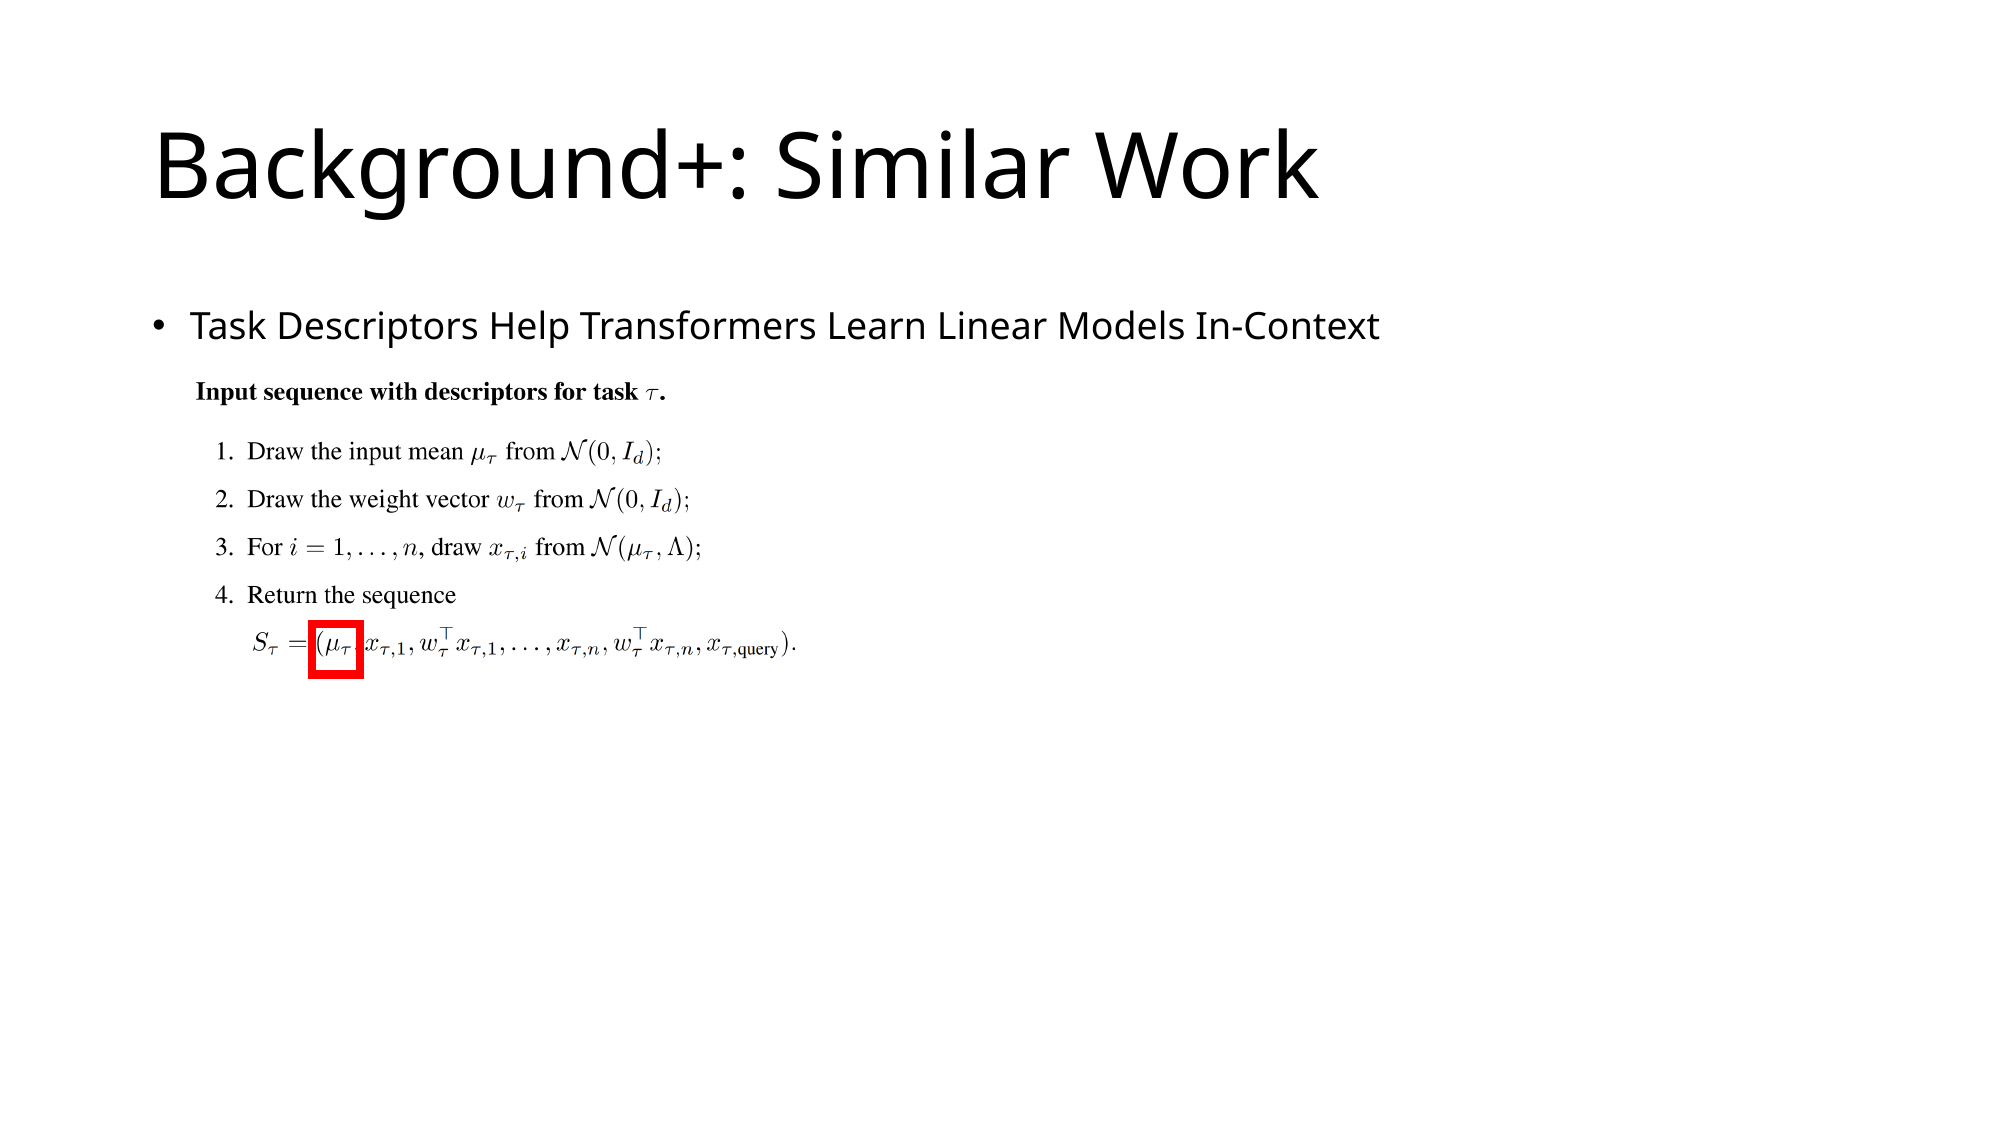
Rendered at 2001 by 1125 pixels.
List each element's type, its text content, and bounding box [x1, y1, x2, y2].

picture [183, 370, 814, 676]
title Background+: Similar Work [137, 59, 1863, 278]
list Task Descriptors Help Transformers Learn Linear Models In-Context [137, 299, 1863, 1014]
